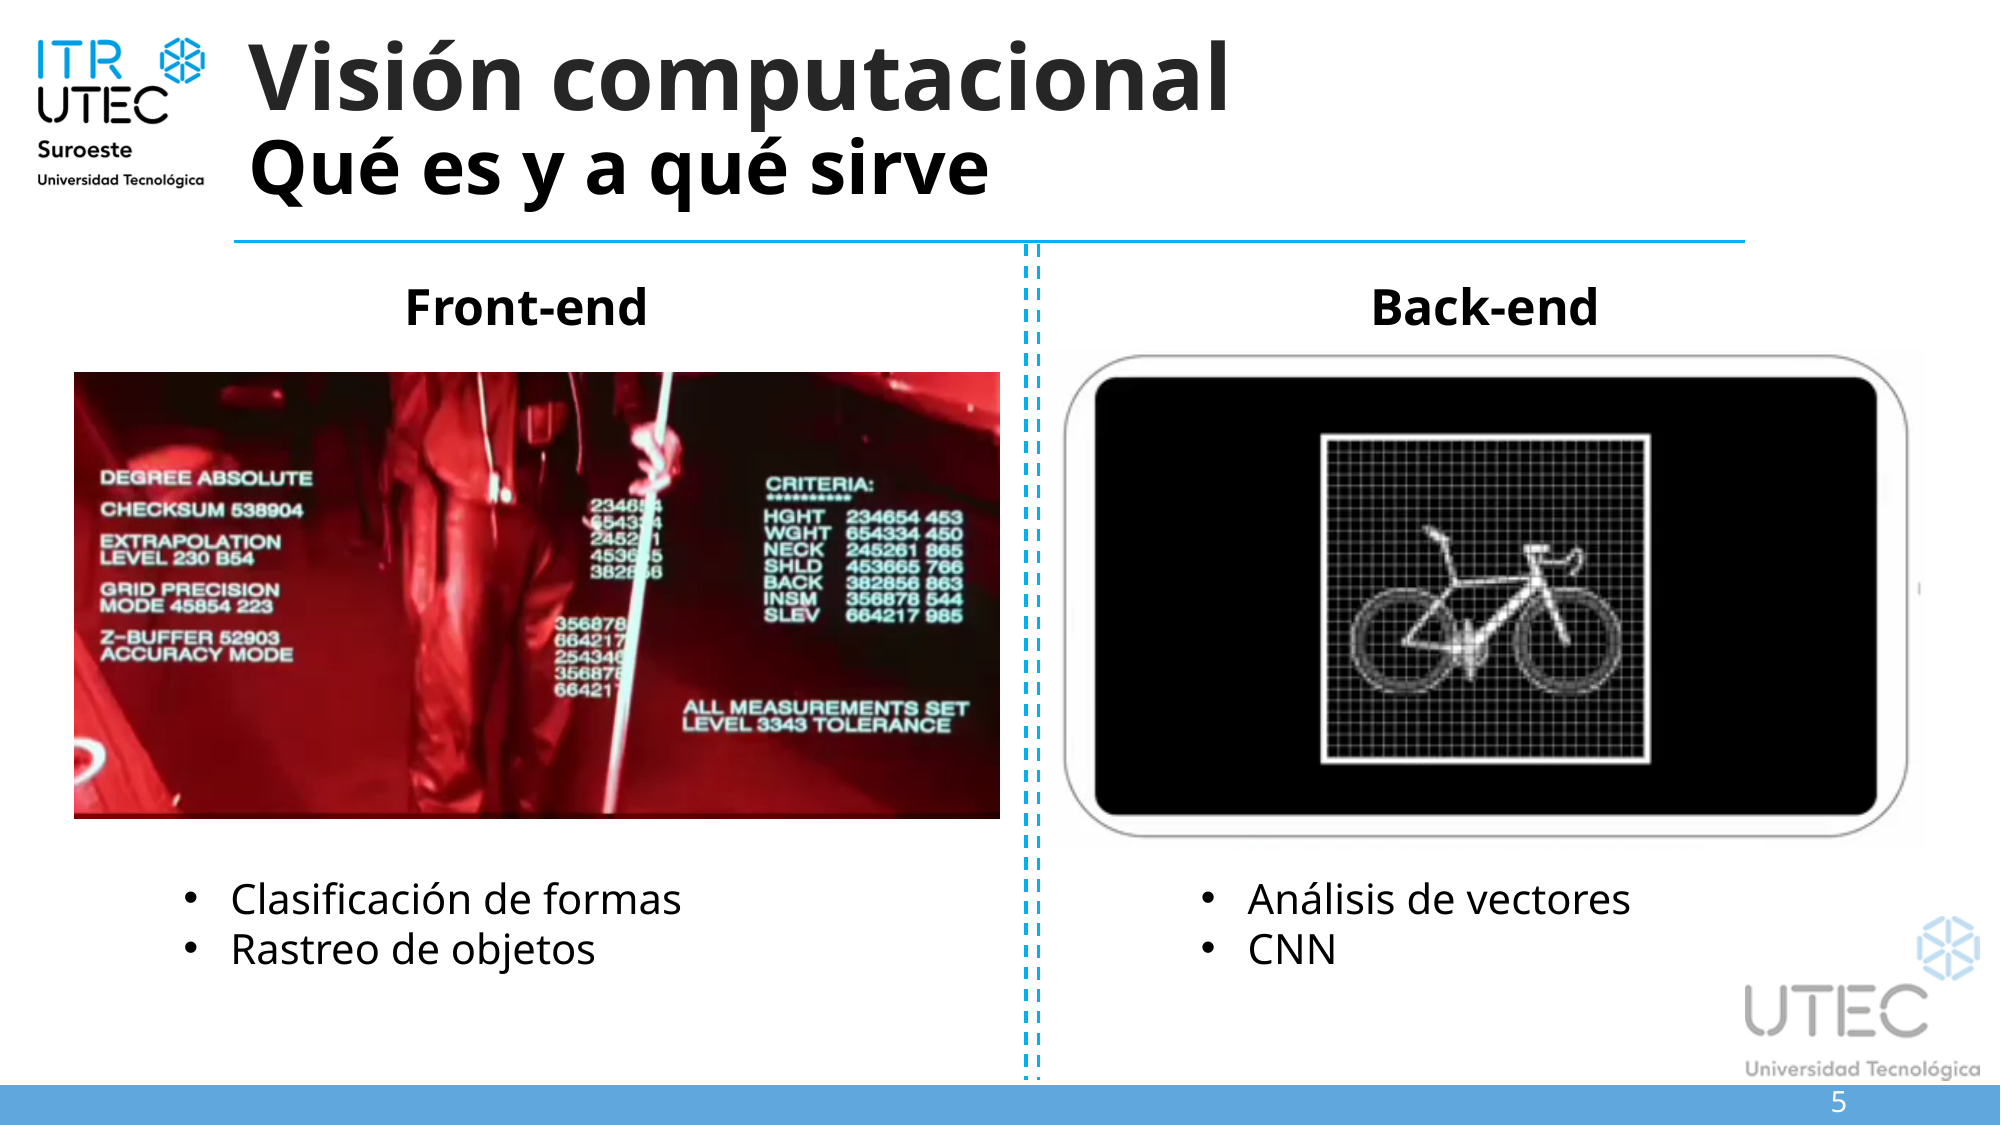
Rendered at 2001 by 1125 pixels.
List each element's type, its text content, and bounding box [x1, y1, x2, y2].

slide_number 5 [1412, 1080, 1863, 1125]
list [73, 372, 1000, 820]
text_box Clasificación de formas Rastreo de objetos [168, 865, 698, 980]
title Visión computacional Qué es y a qué sirve [233, 0, 1746, 241]
text_box Análisis de vectores CNN [1186, 865, 1647, 980]
text_box [1863, 1084, 2000, 1125]
picture [0, 0, 234, 200]
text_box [1045, 348, 1926, 851]
text_box Back-end [1355, 274, 1616, 344]
picture [1745, 916, 1980, 1081]
text_box Front-end [389, 275, 665, 344]
text_box [0, 1084, 1412, 1125]
